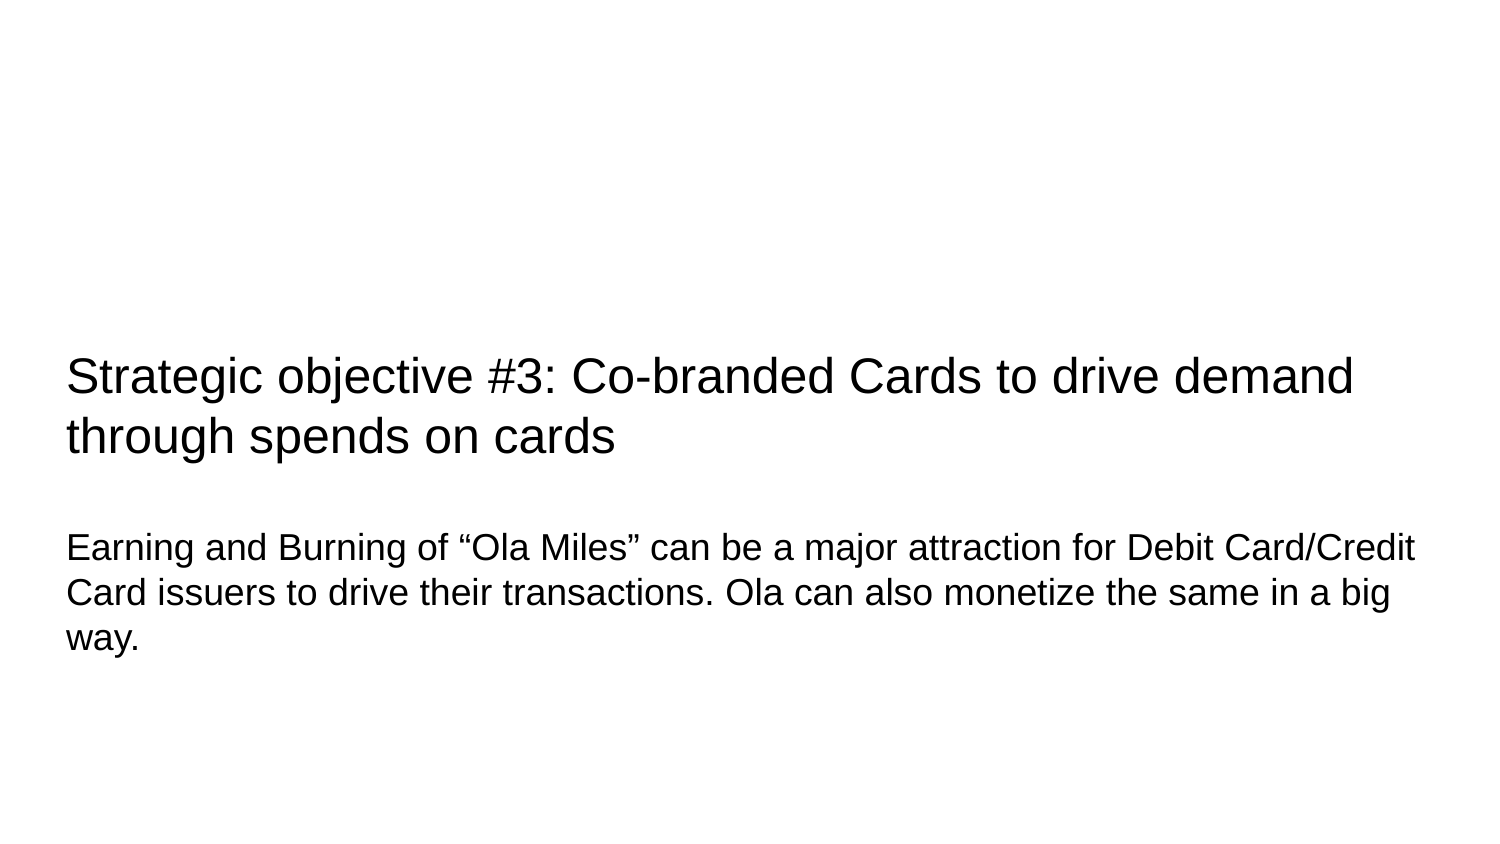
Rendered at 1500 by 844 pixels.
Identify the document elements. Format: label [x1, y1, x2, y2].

title [51, 340, 1449, 662]
